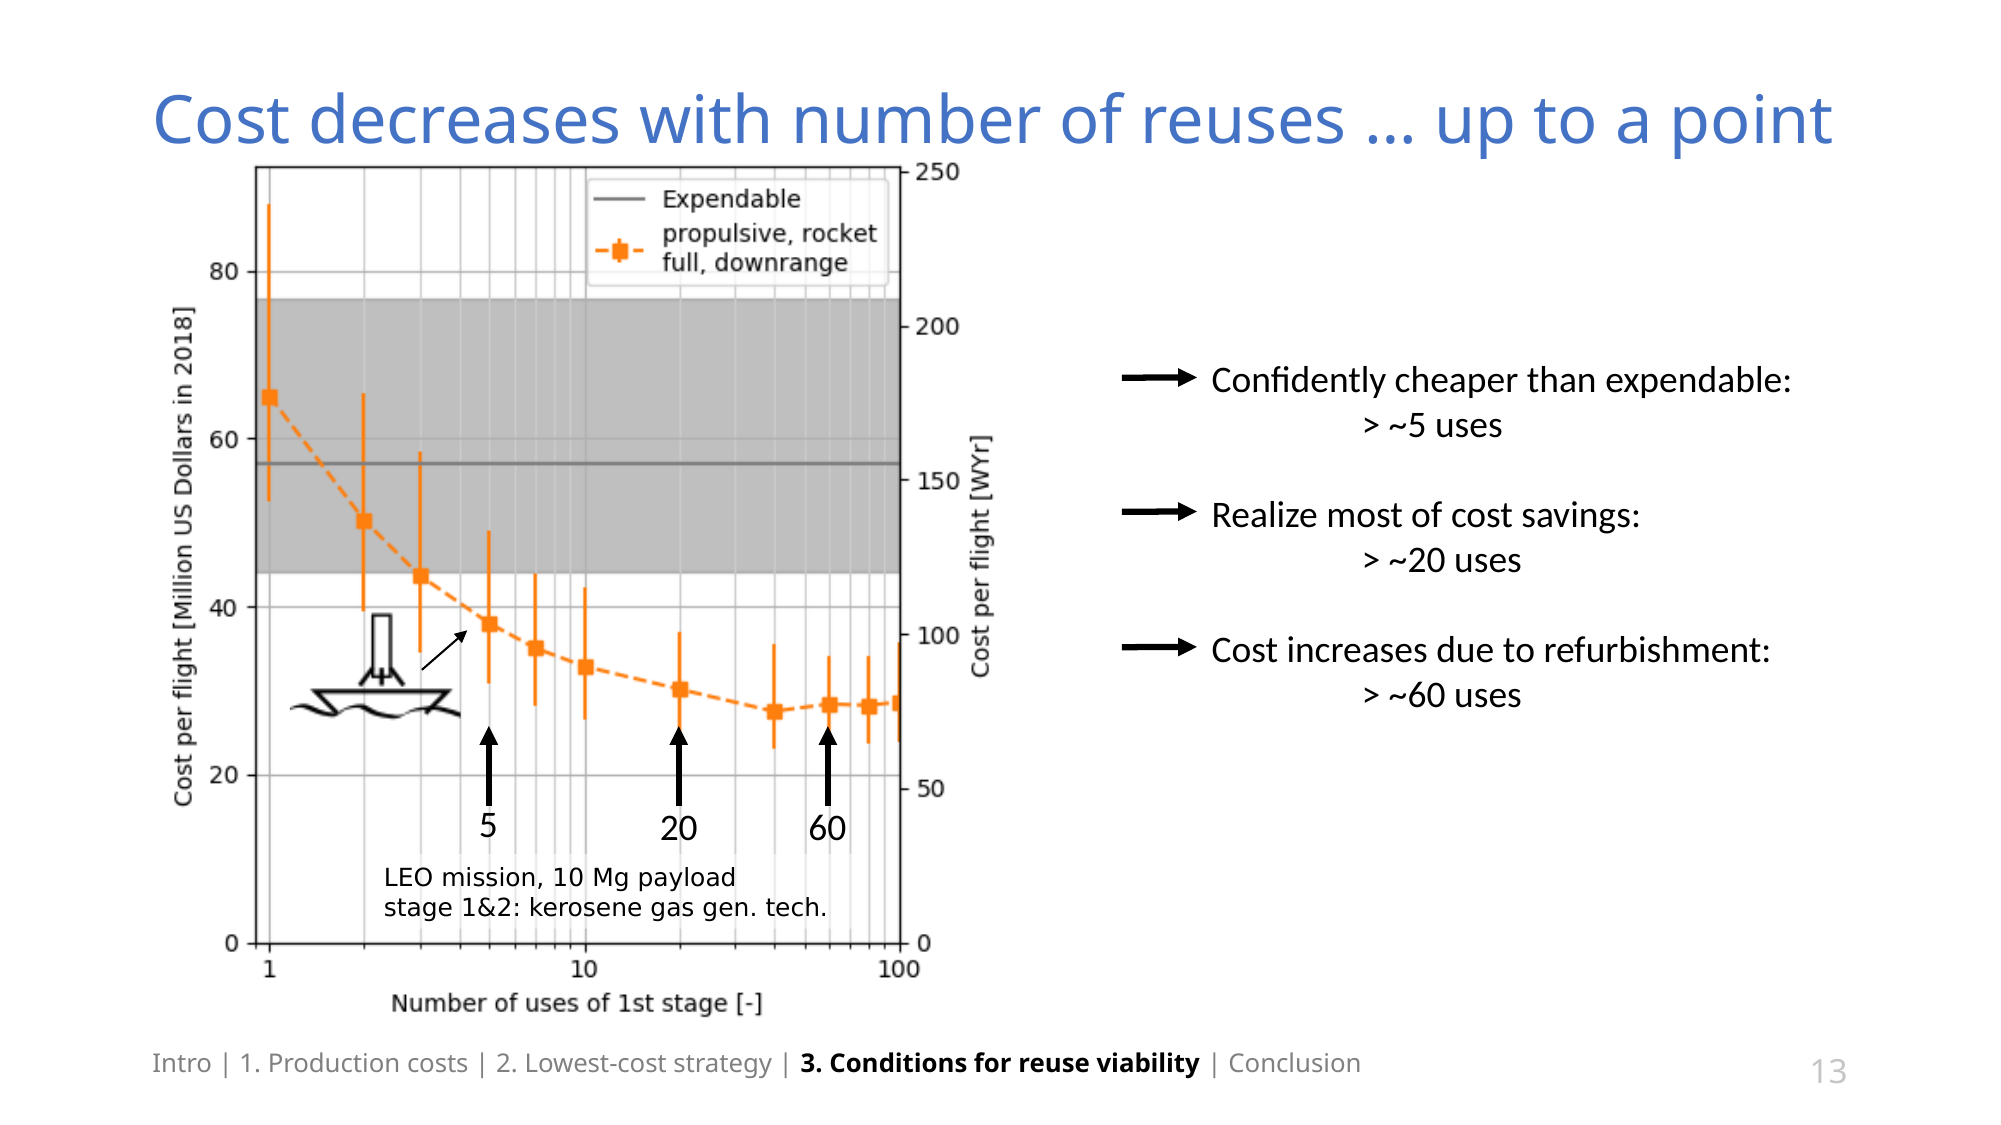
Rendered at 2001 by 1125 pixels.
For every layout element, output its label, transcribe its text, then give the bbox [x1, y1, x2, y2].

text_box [421, 630, 468, 670]
slide_number 13 [1412, 1042, 1863, 1103]
text_box Confidently cheaper than expendable: > ~5 uses Realize most of cost savings: > ~20 uses Cost increases due to refurbishment: > ~60 uses [1196, 347, 1852, 723]
picture [149, 159, 1001, 1043]
title Cost decreases with number of reuses … up to a point [137, 59, 1863, 185]
text_box Intro | 1. Production costs | 2. Lowest-cost strategy | 3. Conditions for reuse viability | Conclusion [137, 1042, 1402, 1103]
